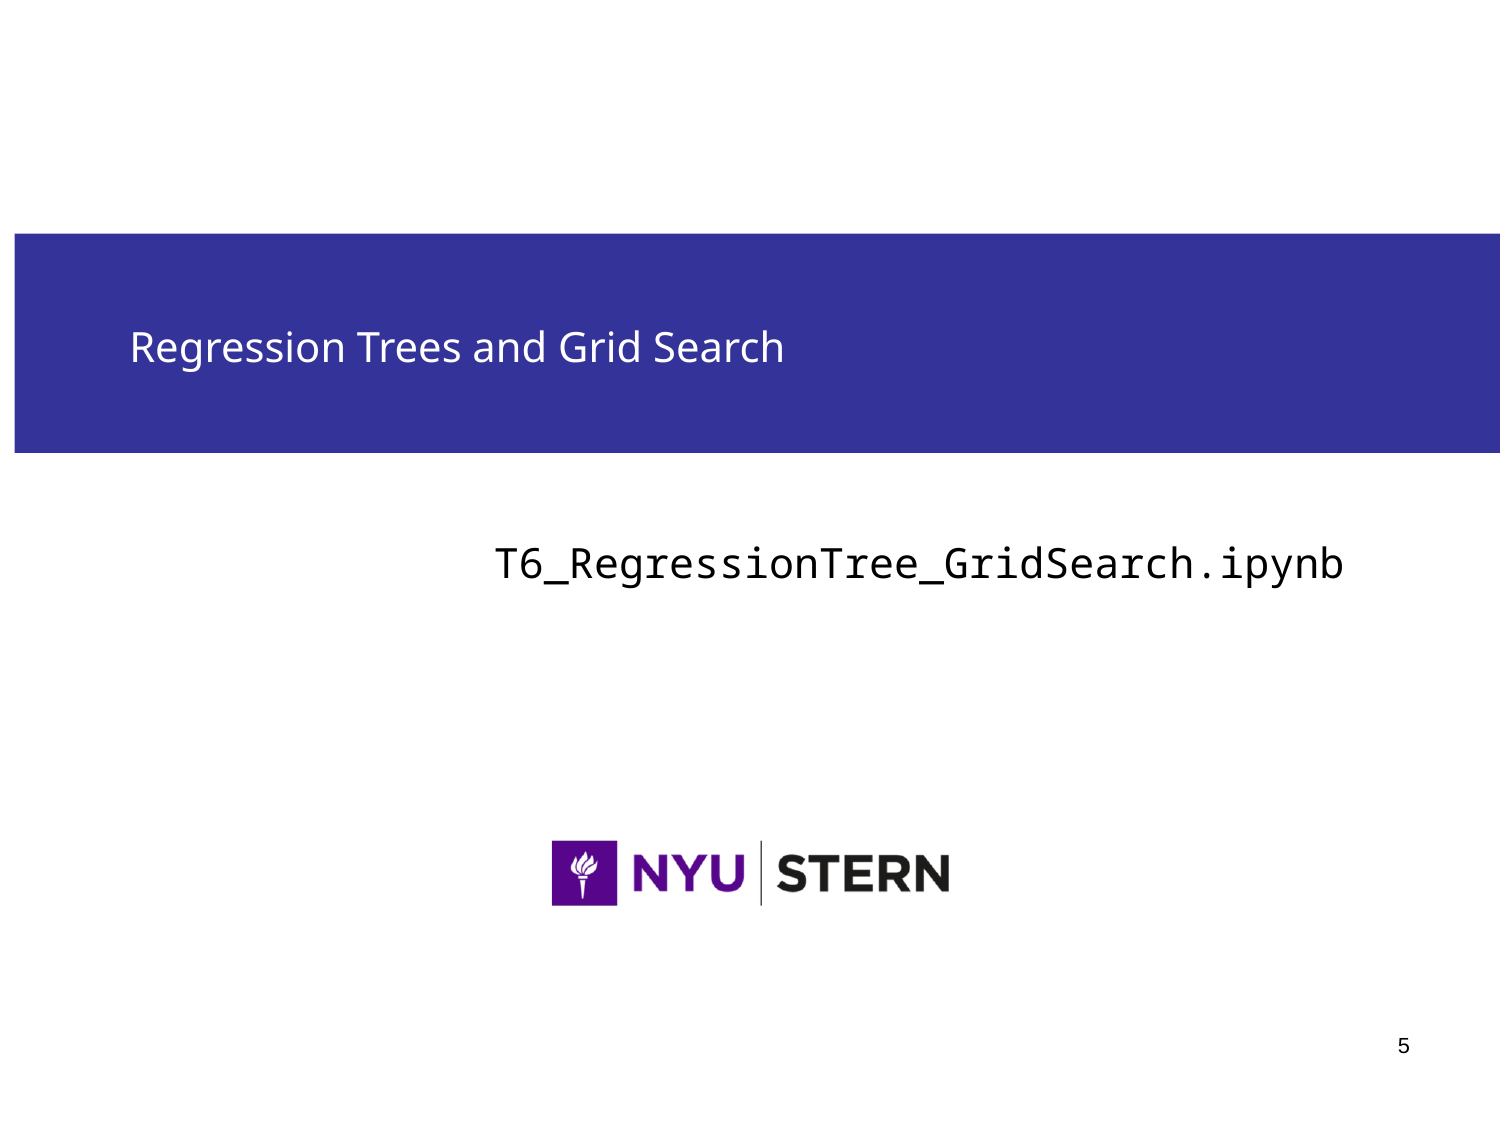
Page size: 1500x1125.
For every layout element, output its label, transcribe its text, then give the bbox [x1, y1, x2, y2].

picture [526, 747, 974, 999]
slide_number 5 [1074, 1024, 1426, 1103]
text_box Regression Trees and Grid Search [114, 313, 801, 379]
text_box T6_RegressionTree_GridSearch.ipynb [479, 529, 1359, 595]
